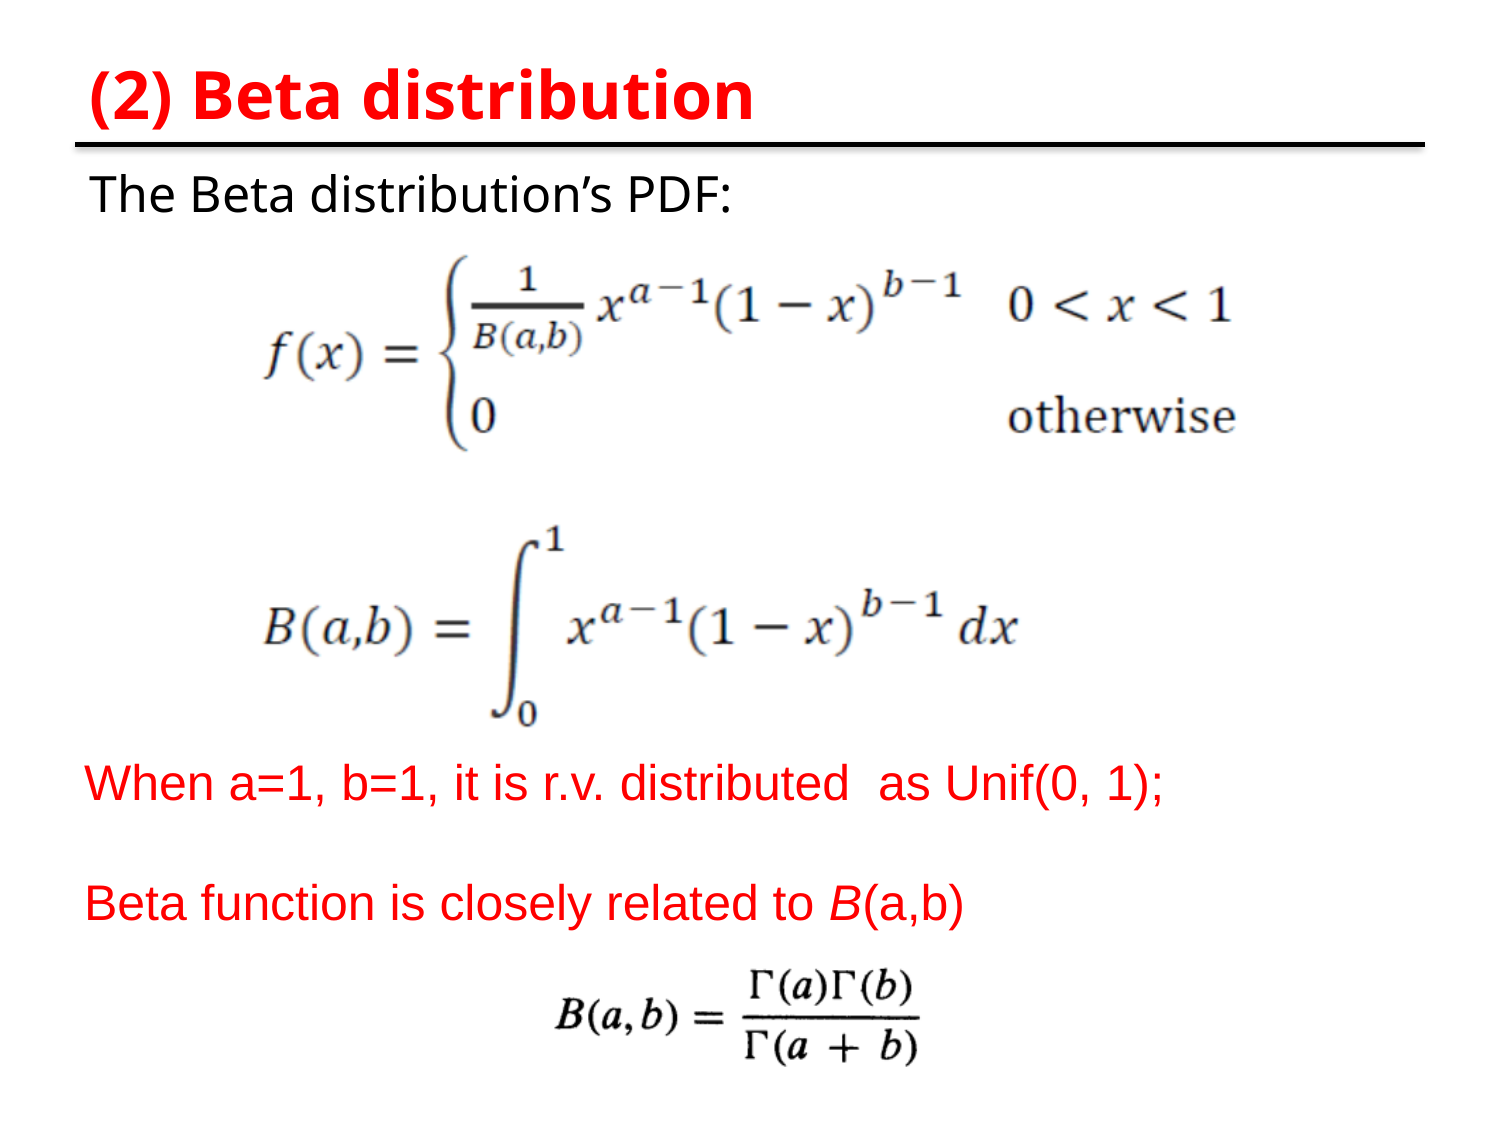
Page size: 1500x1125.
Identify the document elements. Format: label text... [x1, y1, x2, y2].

title (2) Beta distribution [75, 45, 1425, 145]
text_box The Beta distribution’s PDF: [74, 155, 1425, 230]
picture [256, 523, 1024, 734]
picture [255, 241, 1245, 462]
text_box When a=1, b=1, it is r.v. distributed as Unif(0, 1); Beta function is closely related to B(a,b) [69, 742, 1407, 1058]
picture [549, 952, 927, 1074]
